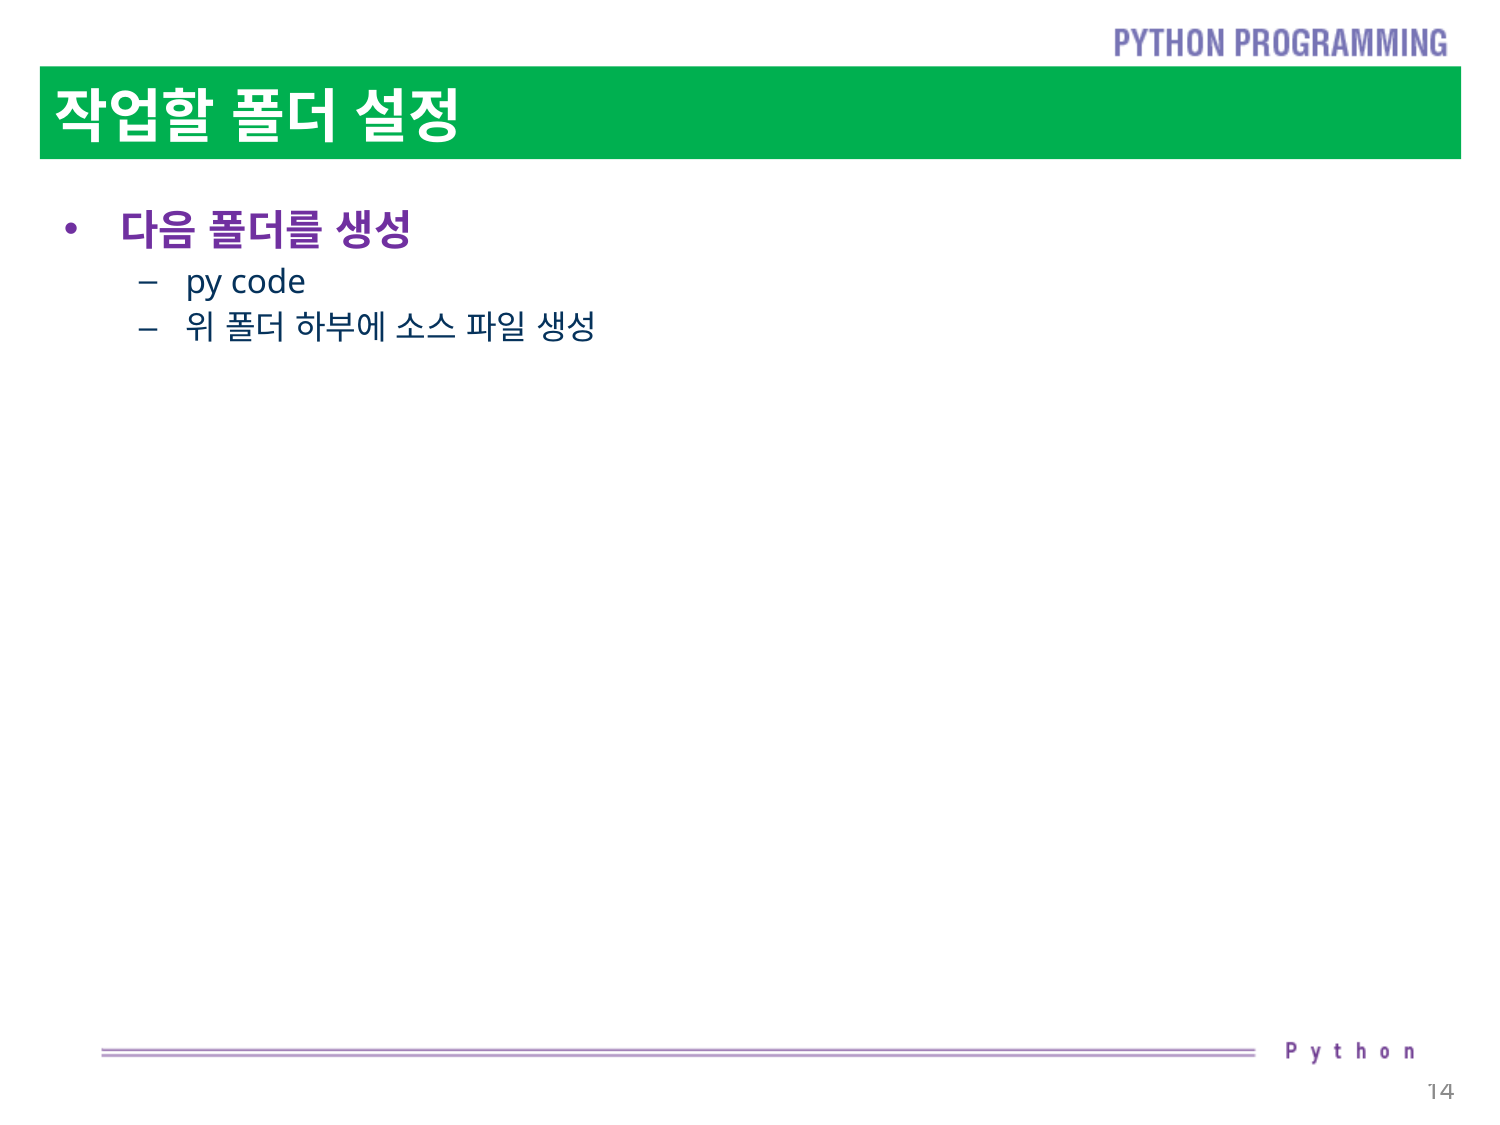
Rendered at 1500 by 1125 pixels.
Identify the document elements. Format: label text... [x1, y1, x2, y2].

title 작업할 폴더 설정 [39, 76, 1444, 152]
picture [18, 1020, 1483, 1084]
picture [1106, 13, 1462, 66]
slide_number 14 [1119, 1071, 1470, 1112]
list 다음 폴더를 생성 py code 위 폴더 하부에 소스 파일 생성 [48, 195, 1461, 1041]
